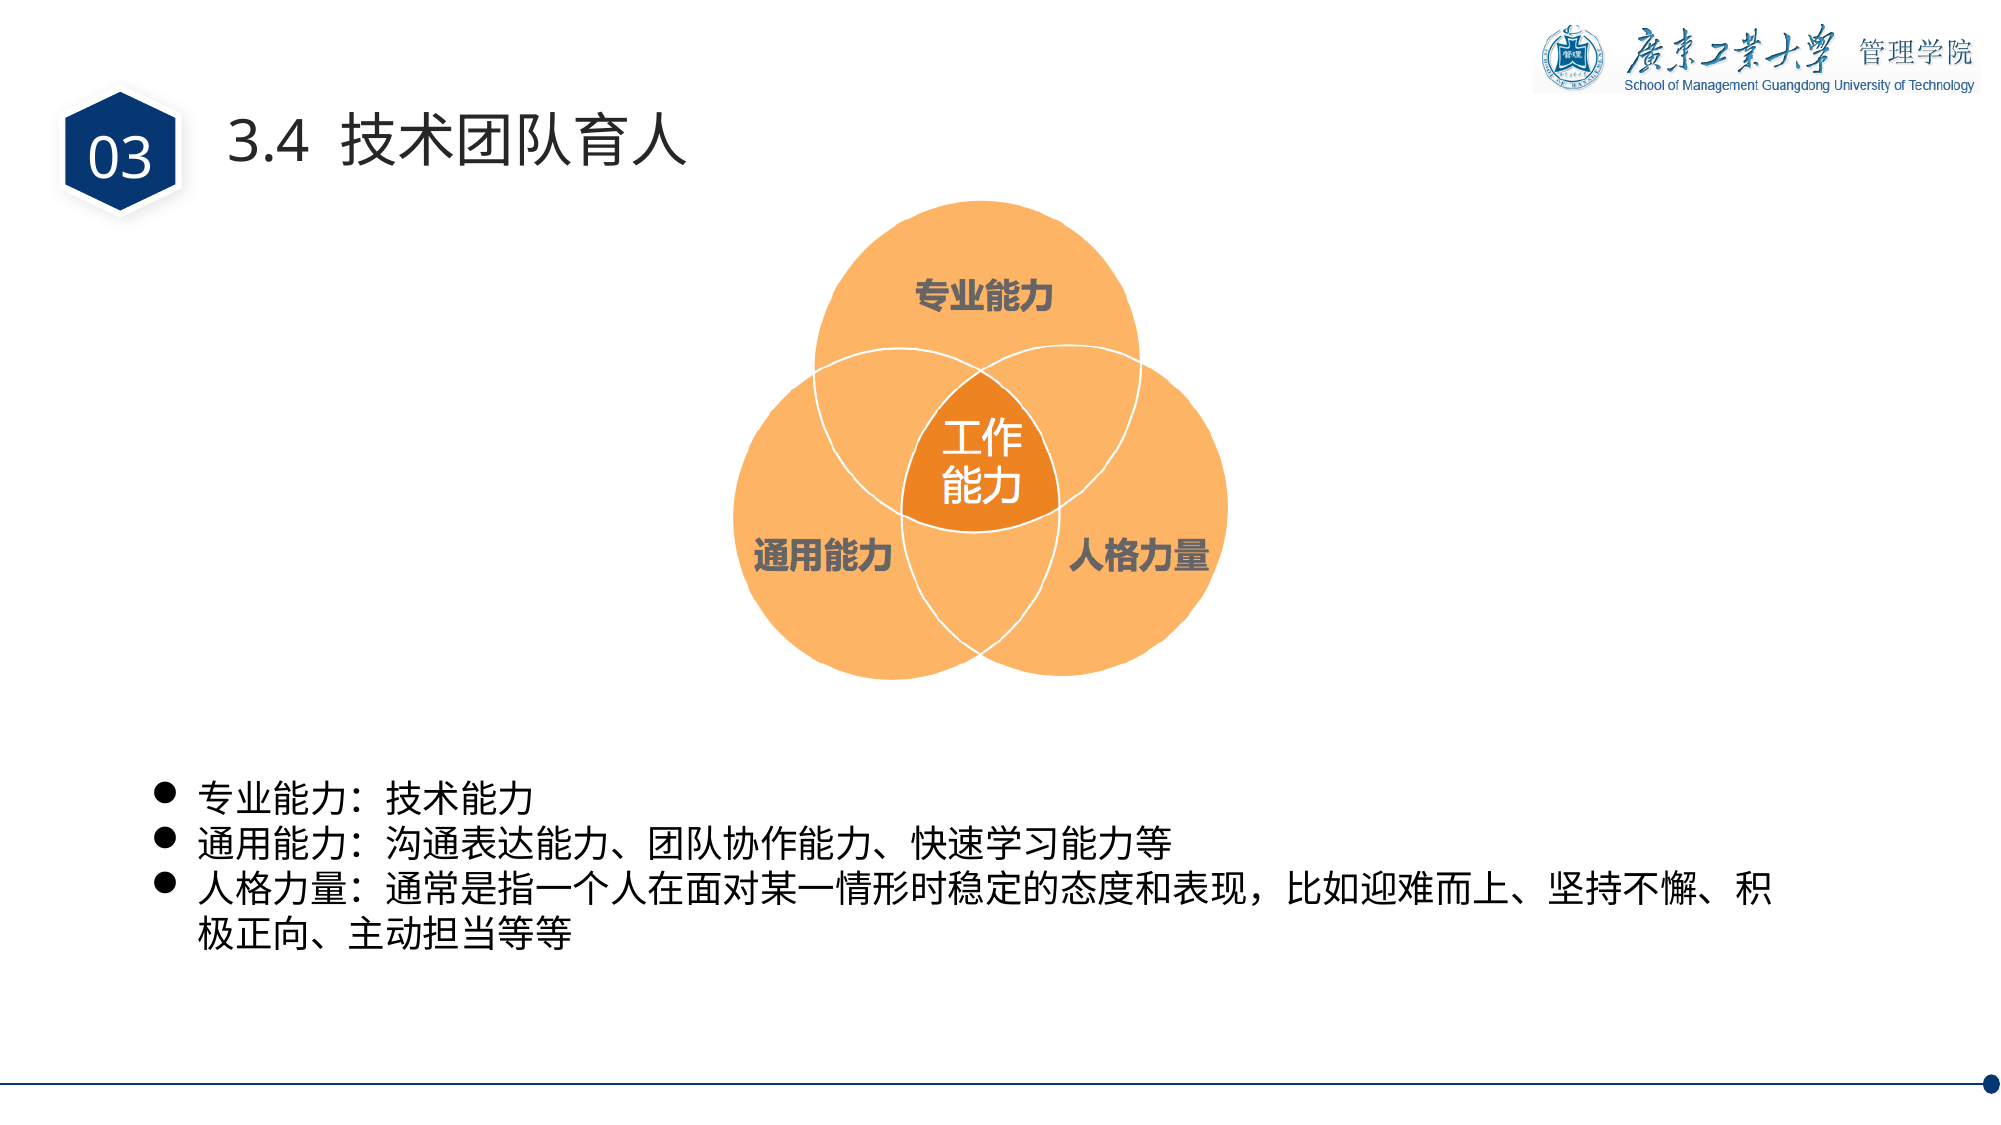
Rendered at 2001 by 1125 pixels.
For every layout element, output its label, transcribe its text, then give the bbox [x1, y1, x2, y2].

picture [728, 198, 1232, 685]
text_box 3.4 技术团队育人 [213, 95, 704, 181]
picture [1533, 21, 1981, 94]
text_box 专业能力：技术能力 通用能力：沟通表达能力、团队协作能力、快速学习能力等 人格力量：通常是指一个人在面对某一情形时稳定的态度和表现，比如迎难而上、坚持不懈、积极正向、主动担当等等 [136, 767, 1824, 962]
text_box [62, 88, 179, 215]
